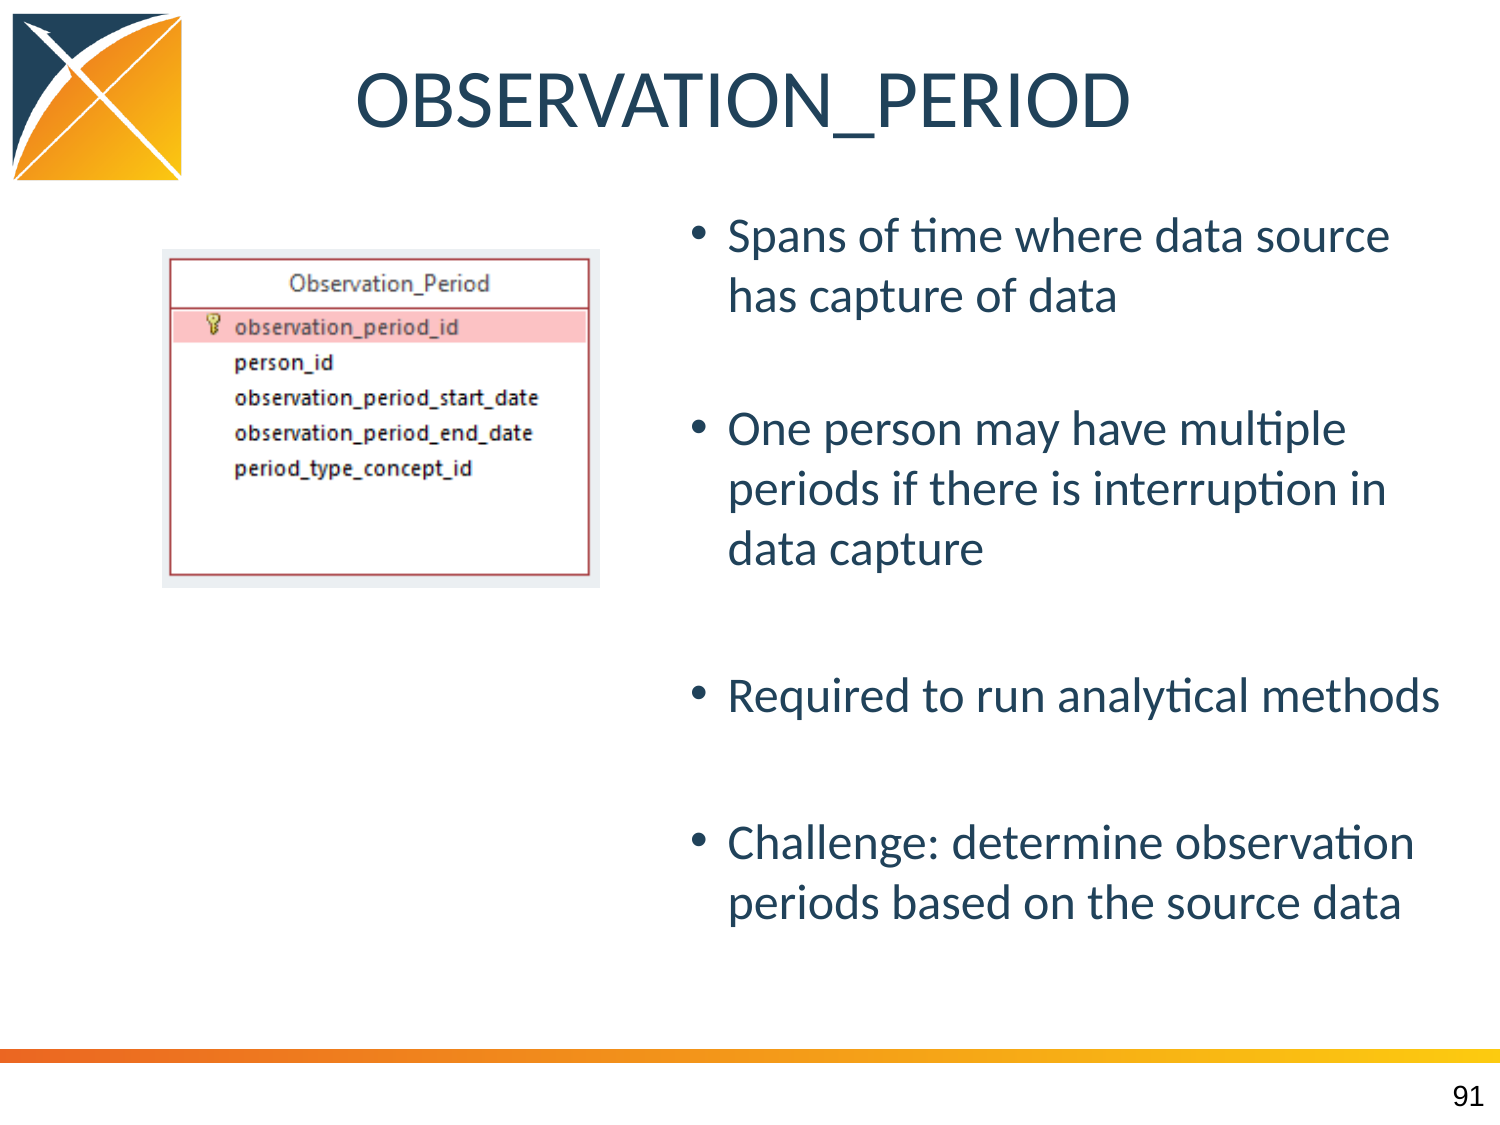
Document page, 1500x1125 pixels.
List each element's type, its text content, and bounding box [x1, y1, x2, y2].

picture [162, 249, 600, 588]
picture [0, 0, 206, 200]
title OBSERVATION_PERIOD [62, 24, 1425, 163]
slide_number 91 [1149, 1065, 1500, 1125]
list Spans of time where data source has capture of data One person may have multiple periods if there is interruption in data capture Required to run analytical methods Challenge: determine observation periods based on the source data [675, 187, 1475, 1043]
